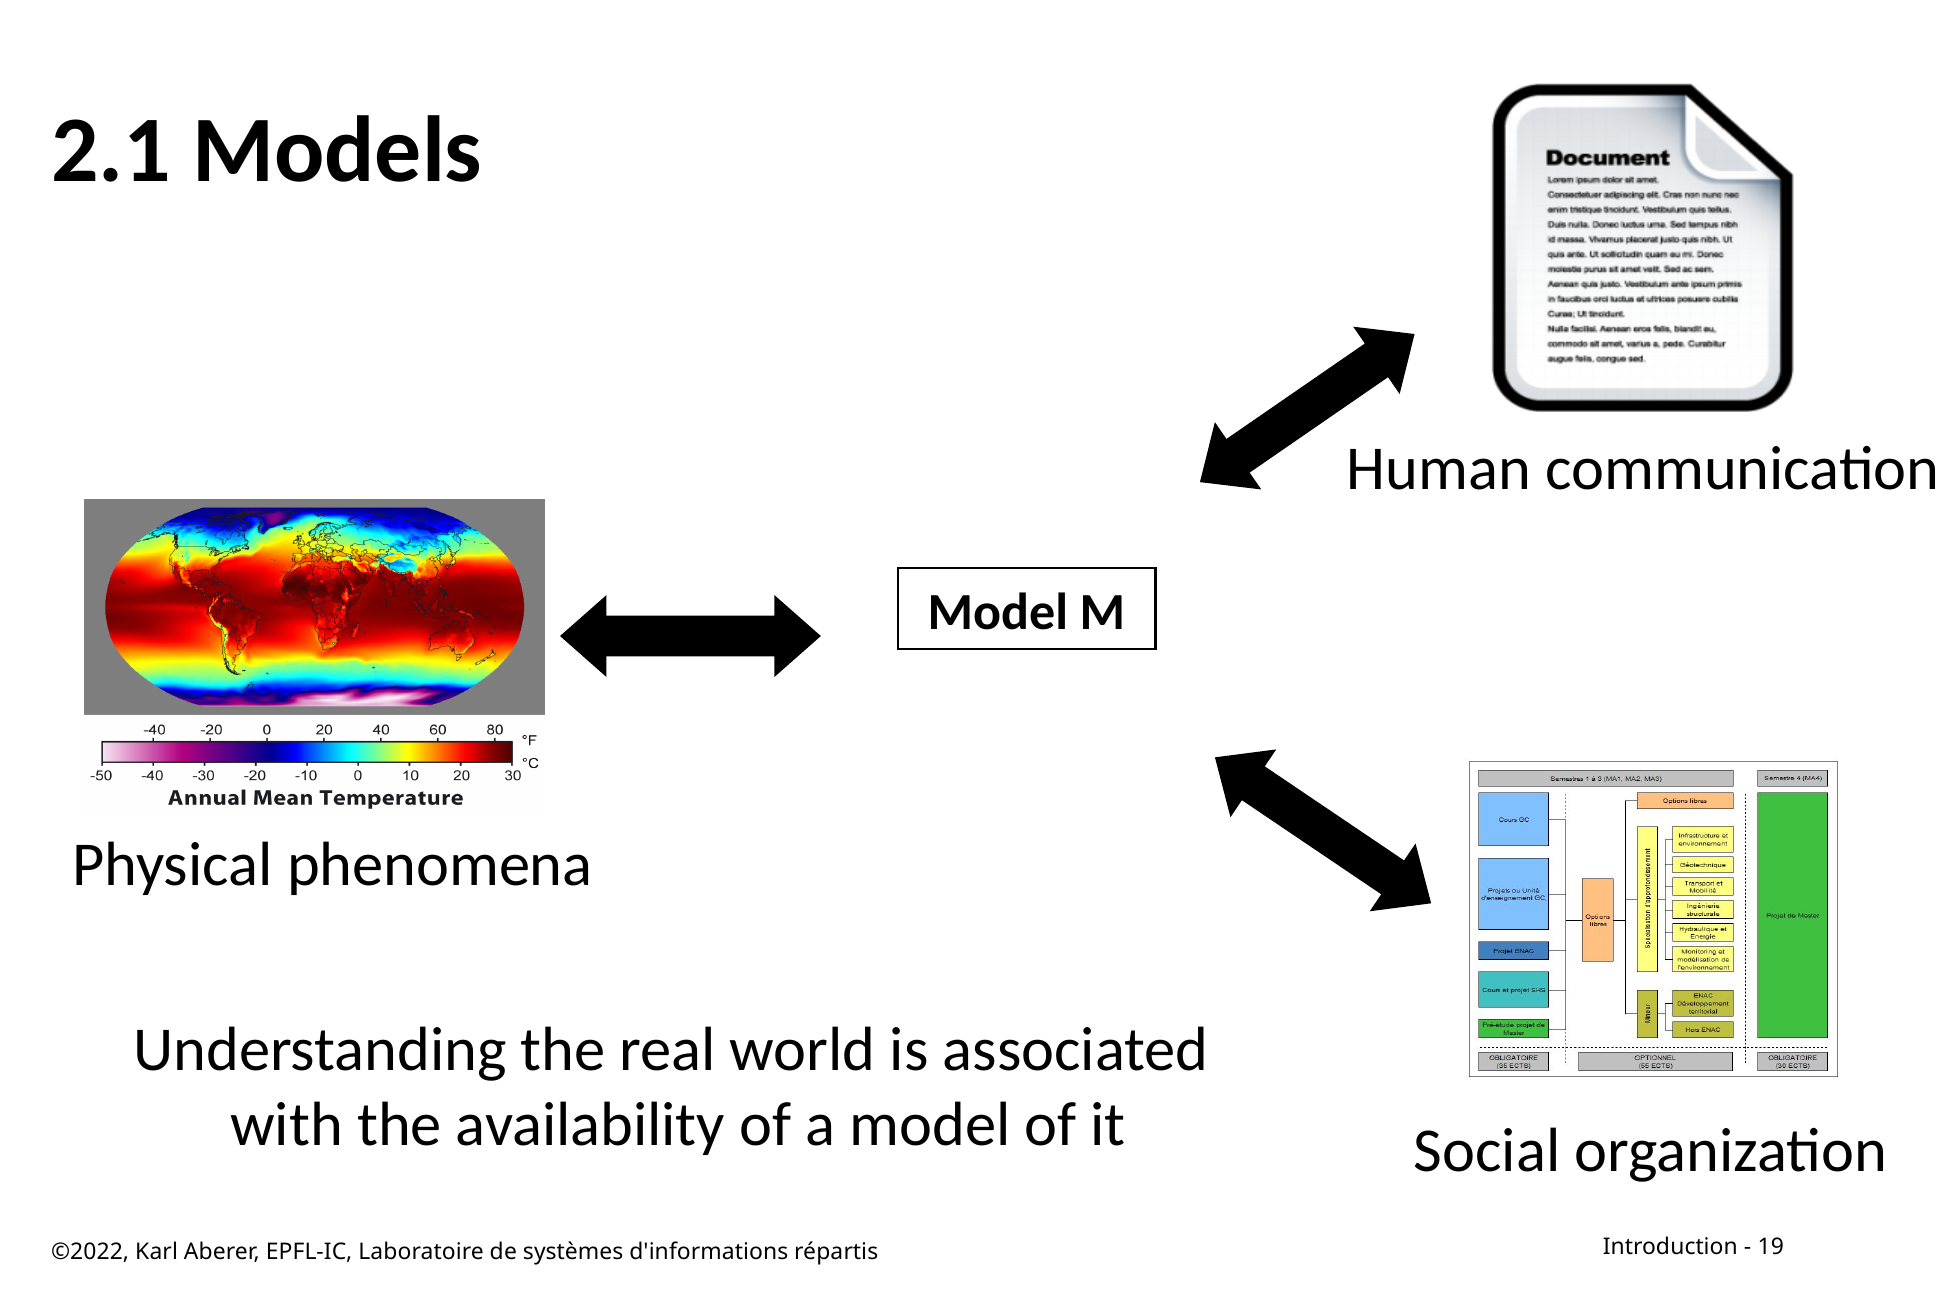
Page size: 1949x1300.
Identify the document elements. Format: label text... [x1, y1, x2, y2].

text_box Human communication [1328, 417, 1949, 512]
text_box [1199, 326, 1415, 490]
text_box Understanding the real world is associated with the availability of a model of it [115, 998, 1243, 1168]
text_box Model M [897, 567, 1156, 649]
text_box [1214, 749, 1432, 912]
title 2.1 Models [32, 57, 1803, 232]
text_box Social organization [1395, 1100, 1907, 1194]
picture [1465, 758, 1842, 1081]
text_box [560, 595, 821, 677]
footer ©2022, Karl Aberer, EPFL-IC, Laboratoire de systèmes d'informations répartis [32, 1227, 1284, 1271]
picture [83, 499, 545, 816]
text_box Physical phenomena [53, 813, 612, 907]
picture [1449, 76, 1837, 421]
